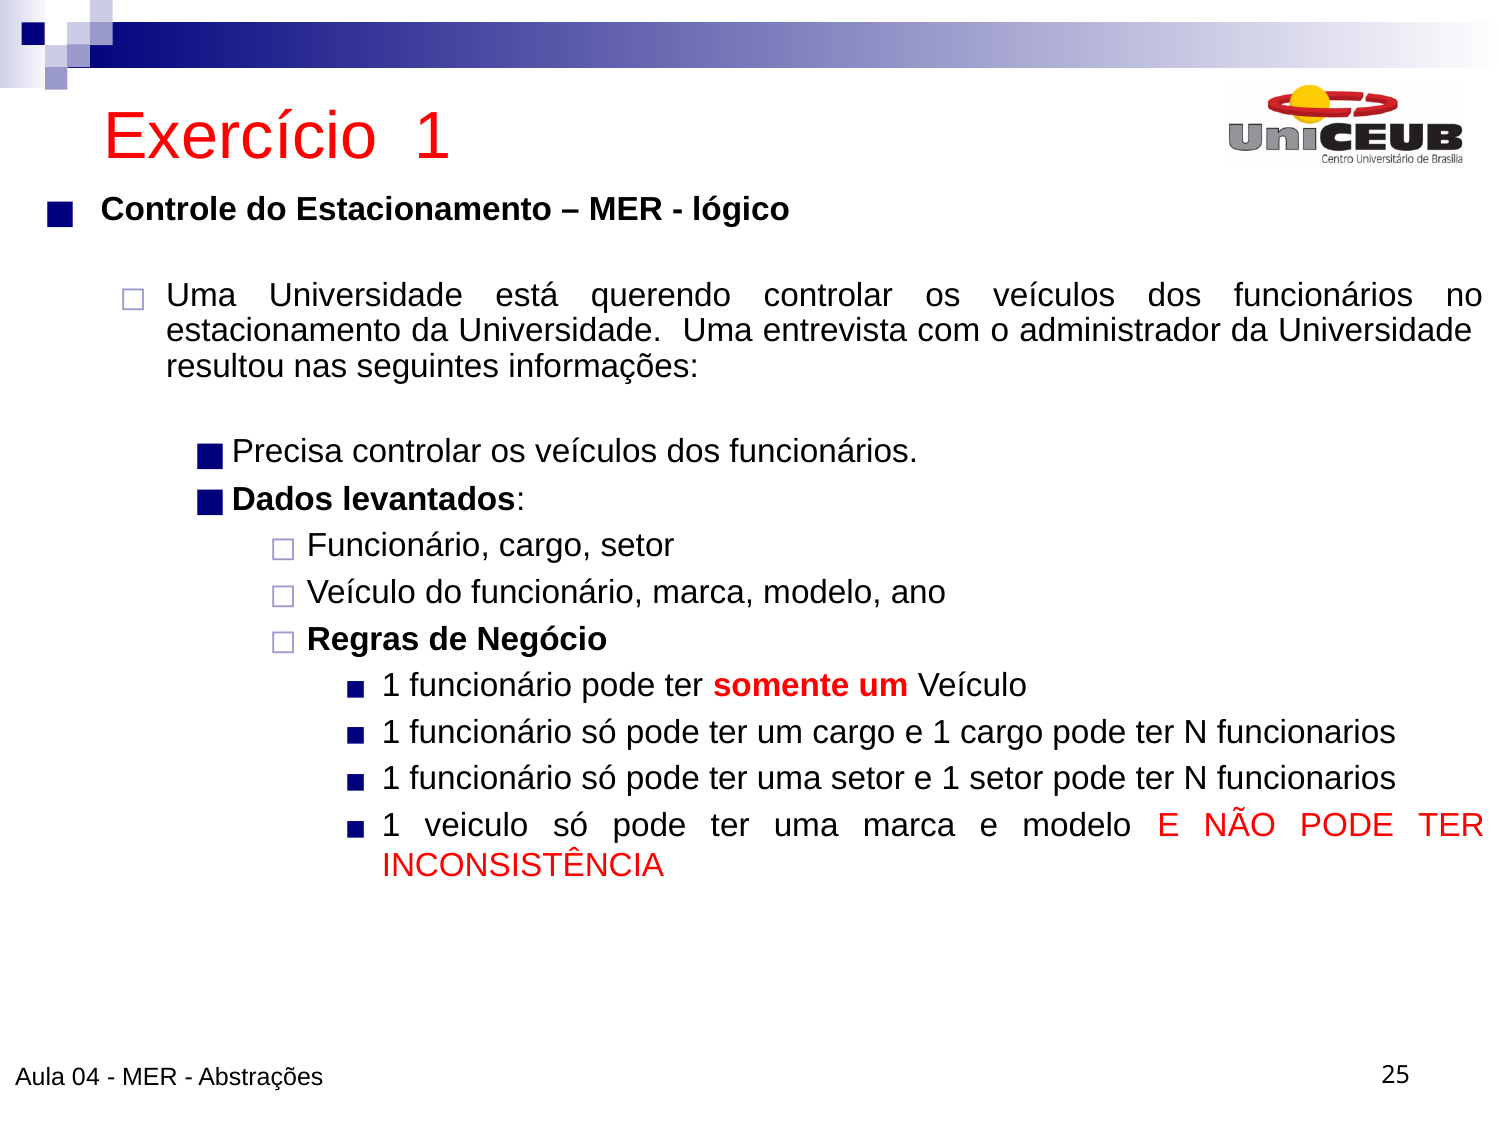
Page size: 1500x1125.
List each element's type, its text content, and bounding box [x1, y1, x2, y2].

text_box ‹#› [1074, 1024, 1425, 1100]
text_box Aula 04 - MER - Abstrações [0, 1023, 475, 1099]
list Controle do Estacionamento – MER - lógico Uma Universidade está querendo controlar os veículos dos funcionários no estacionamento da Universidade. Uma entrevista com o administrador da Universidade resultou nas seguintes informações: Precisa controlar os veículos dos funcionários. Dados levantados: Funcionário, cargo, setor Veículo do funcionário, marca, modelo, ano Regras de Negócio 1 funcionário pode ter somente um Veículo 1 funcionário só pode ter um cargo e 1 cargo pode ter N funcionarios 1 funcionário só pode ter uma setor e 1 setor pode ter N funcionarios 1 veiculo só pode ter uma marca e modelo E NÃO PODE TER INCONSISTÊNCIA [29, 184, 1500, 823]
picture [1227, 83, 1464, 165]
title Exercício 1 [88, 83, 658, 180]
